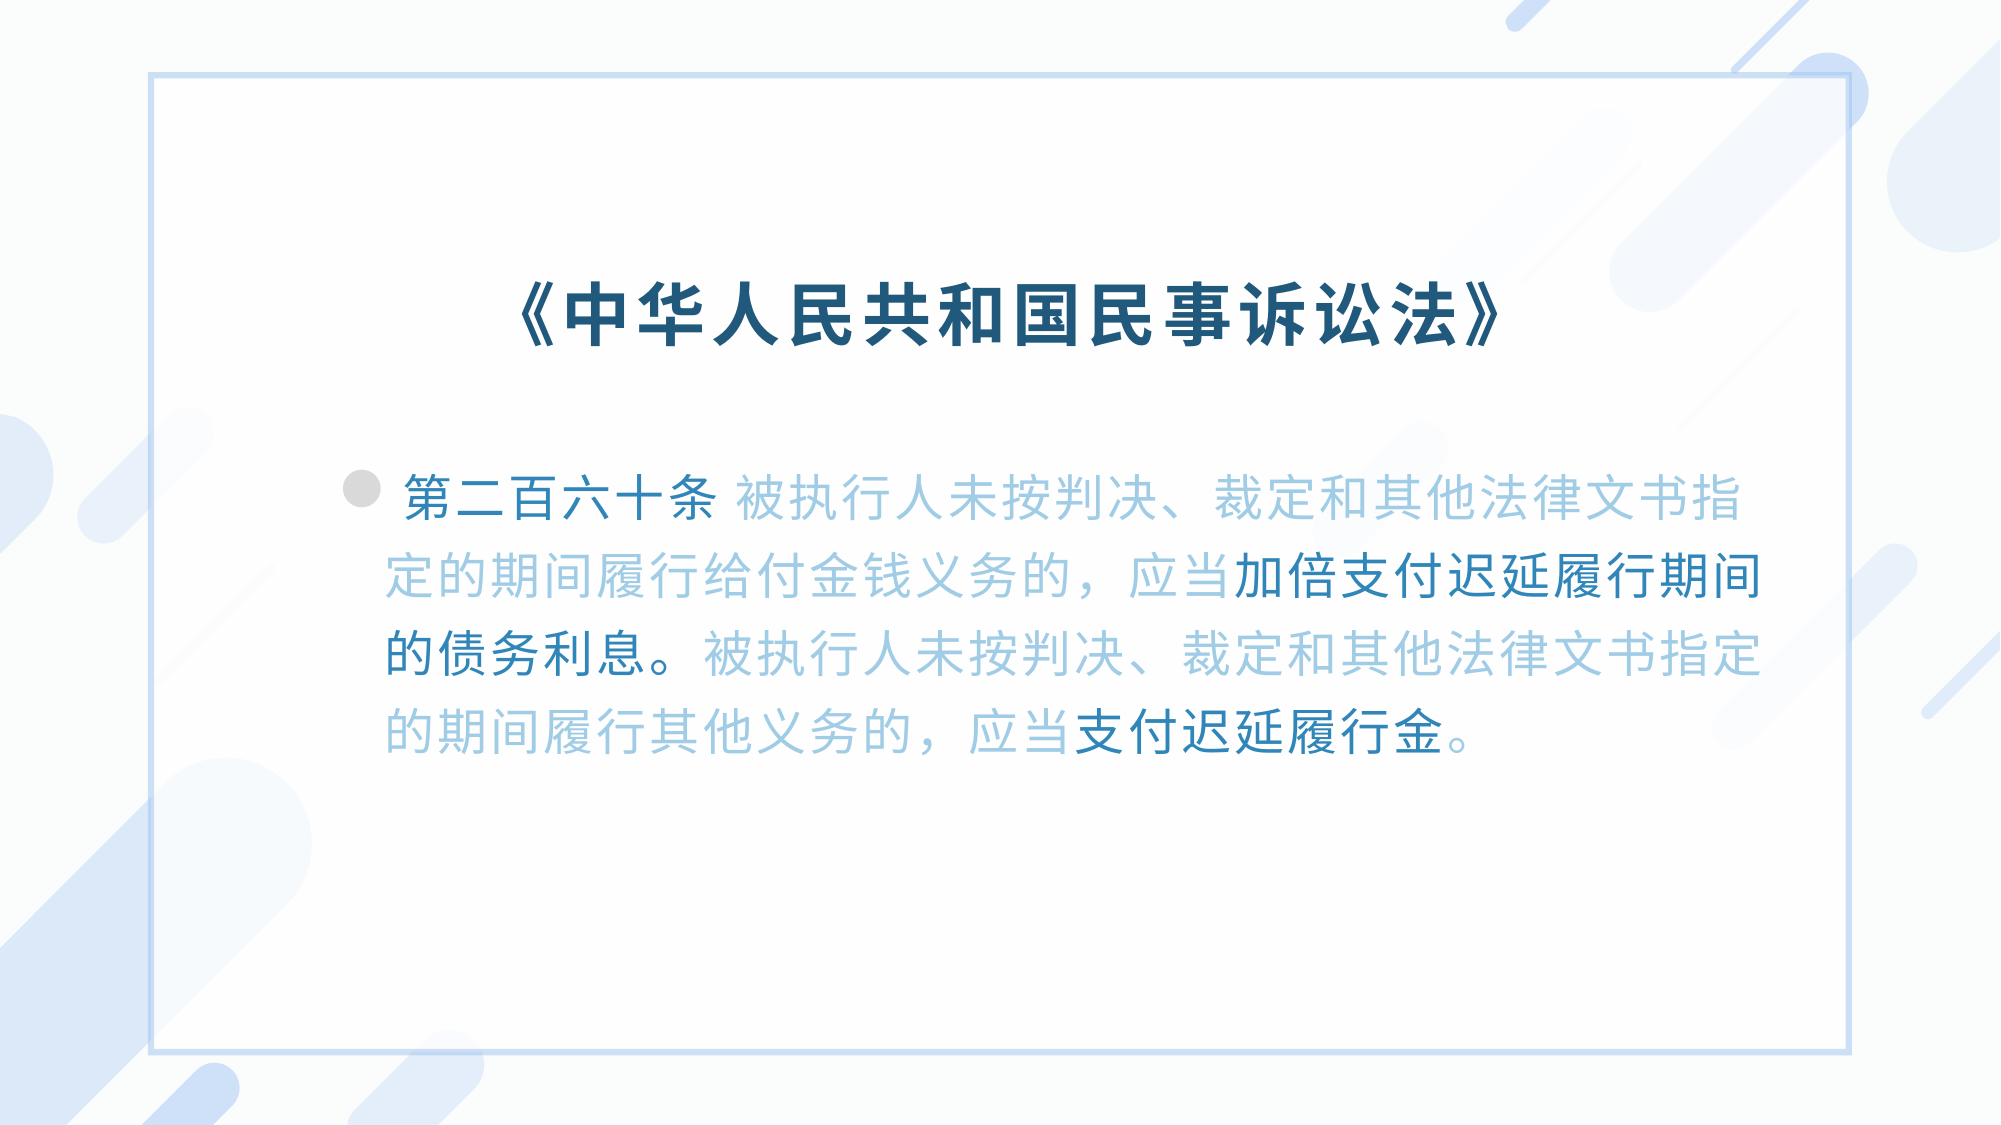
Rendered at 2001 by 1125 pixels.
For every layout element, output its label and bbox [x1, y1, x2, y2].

text_box [0, 1, 2000, 1125]
